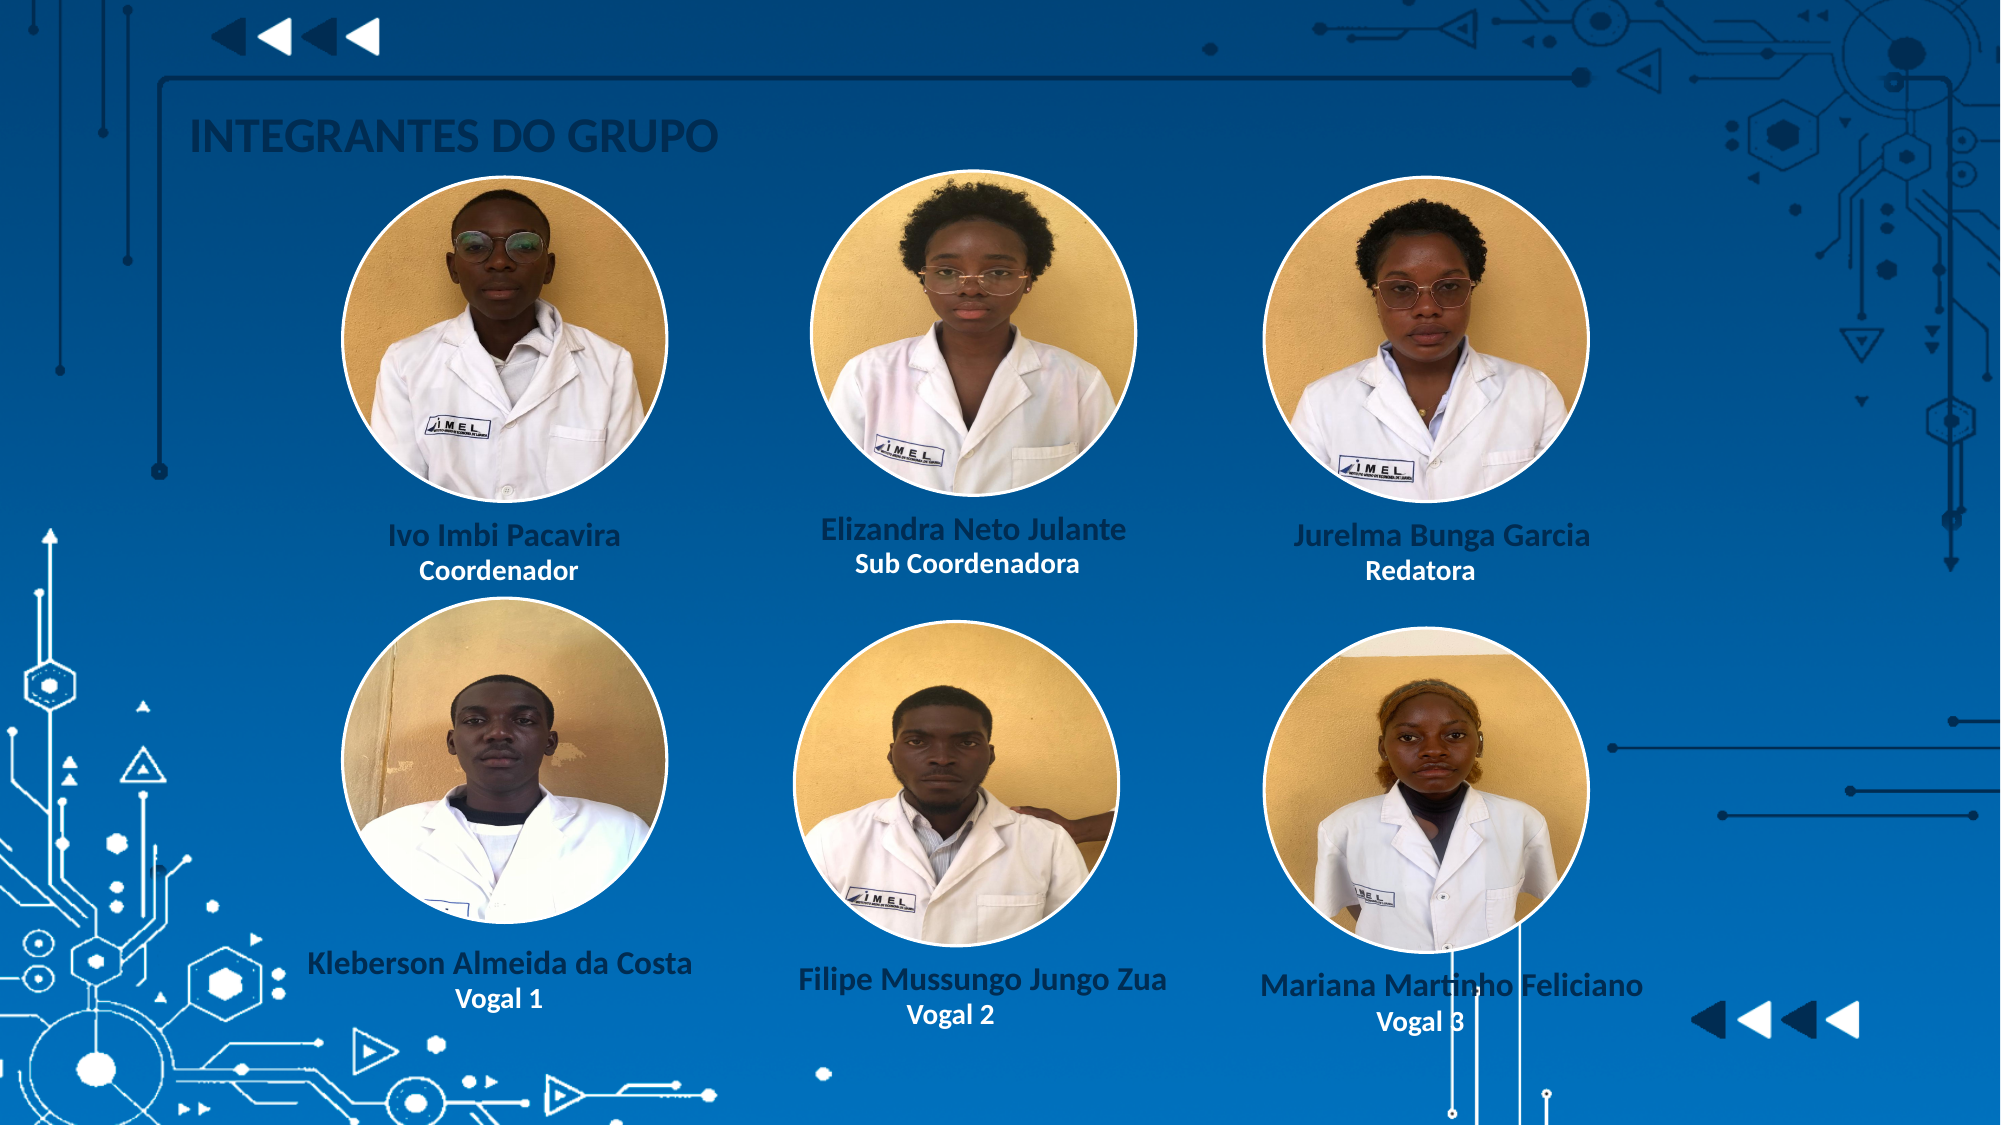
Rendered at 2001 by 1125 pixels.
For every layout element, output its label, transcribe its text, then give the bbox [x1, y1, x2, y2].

text_box Sub Coordenadora [828, 529, 1108, 596]
text_box Ivo Imbi Pacavira [359, 514, 650, 569]
text_box Filipe Mussungo Jungo Zua [756, 958, 1210, 1013]
text_box Vogal 1 [359, 963, 639, 1030]
text_box Jurelma Bunga Garcia [1214, 514, 1671, 569]
text_box Vogal 3 [1280, 986, 1561, 1053]
text_box Mariana Martinho Feliciano [1233, 963, 1671, 1019]
text_box [342, 177, 667, 502]
text_box [1264, 177, 1589, 502]
text_box Kleberson Almeida da Costa [279, 942, 722, 997]
text_box Redatora [1281, 536, 1561, 602]
text_box [811, 170, 1136, 496]
picture [0, 0, 2001, 1125]
text_box INTEGRANTES DO GRUPO [174, 94, 741, 170]
text_box Vogal 2 [811, 980, 1091, 1046]
text_box Elizandra Neto Julante [786, 507, 1162, 563]
text_box Coordenador [359, 536, 639, 602]
text_box [794, 621, 1119, 946]
text_box [1264, 628, 1589, 953]
text_box [342, 598, 667, 923]
